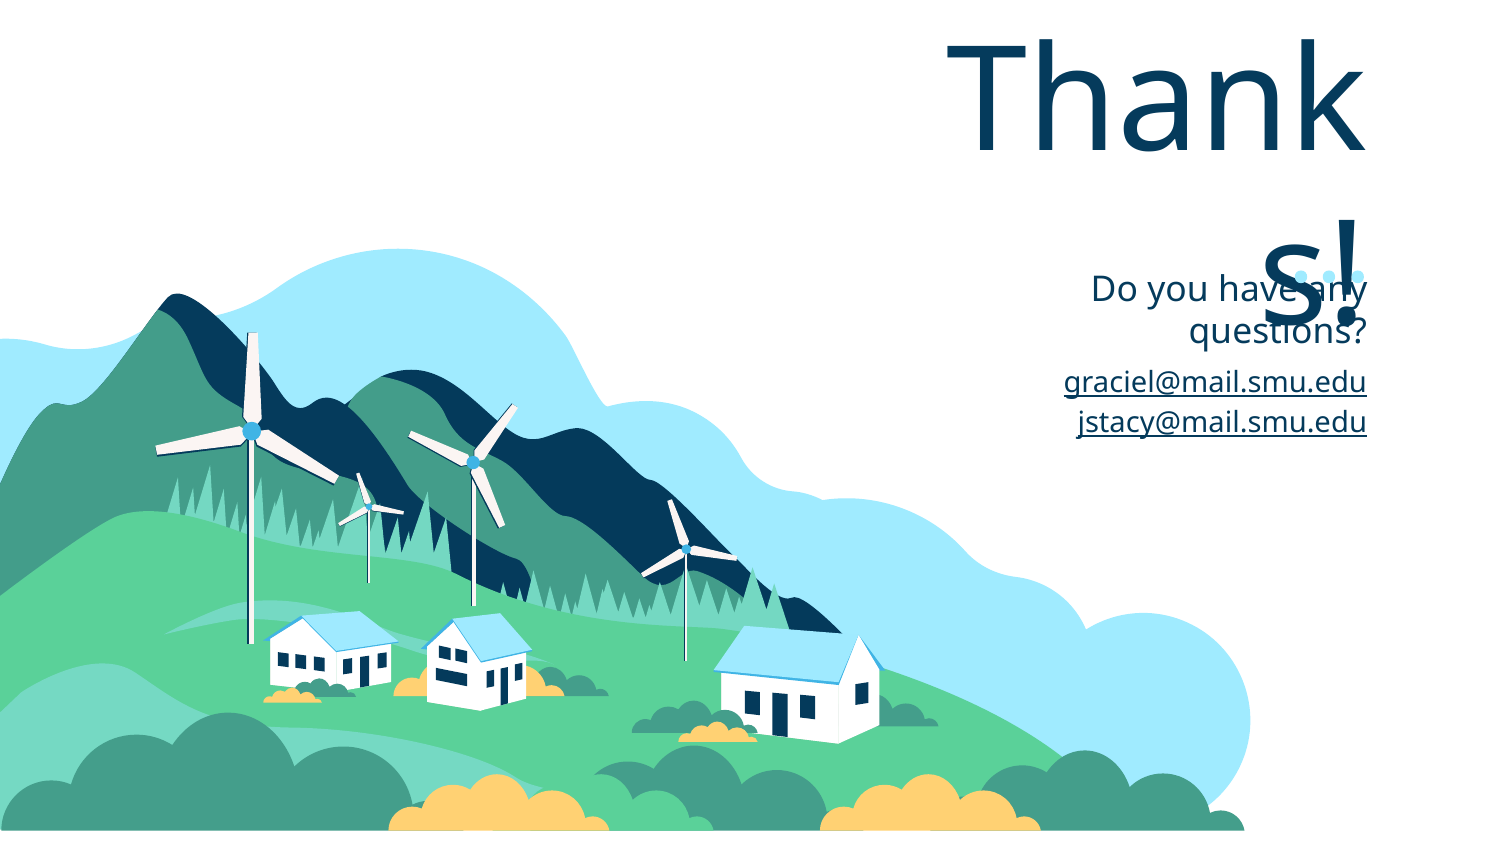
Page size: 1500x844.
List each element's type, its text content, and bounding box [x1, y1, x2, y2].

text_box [1292, 270, 1367, 284]
title Thanks! [926, 103, 1383, 255]
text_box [0, 248, 1277, 844]
title Do you have any questions? [1280, 302, 1383, 366]
subtitle graciel@mail.smu.edu jstacy@mail.smu.edu [1280, 366, 1383, 485]
